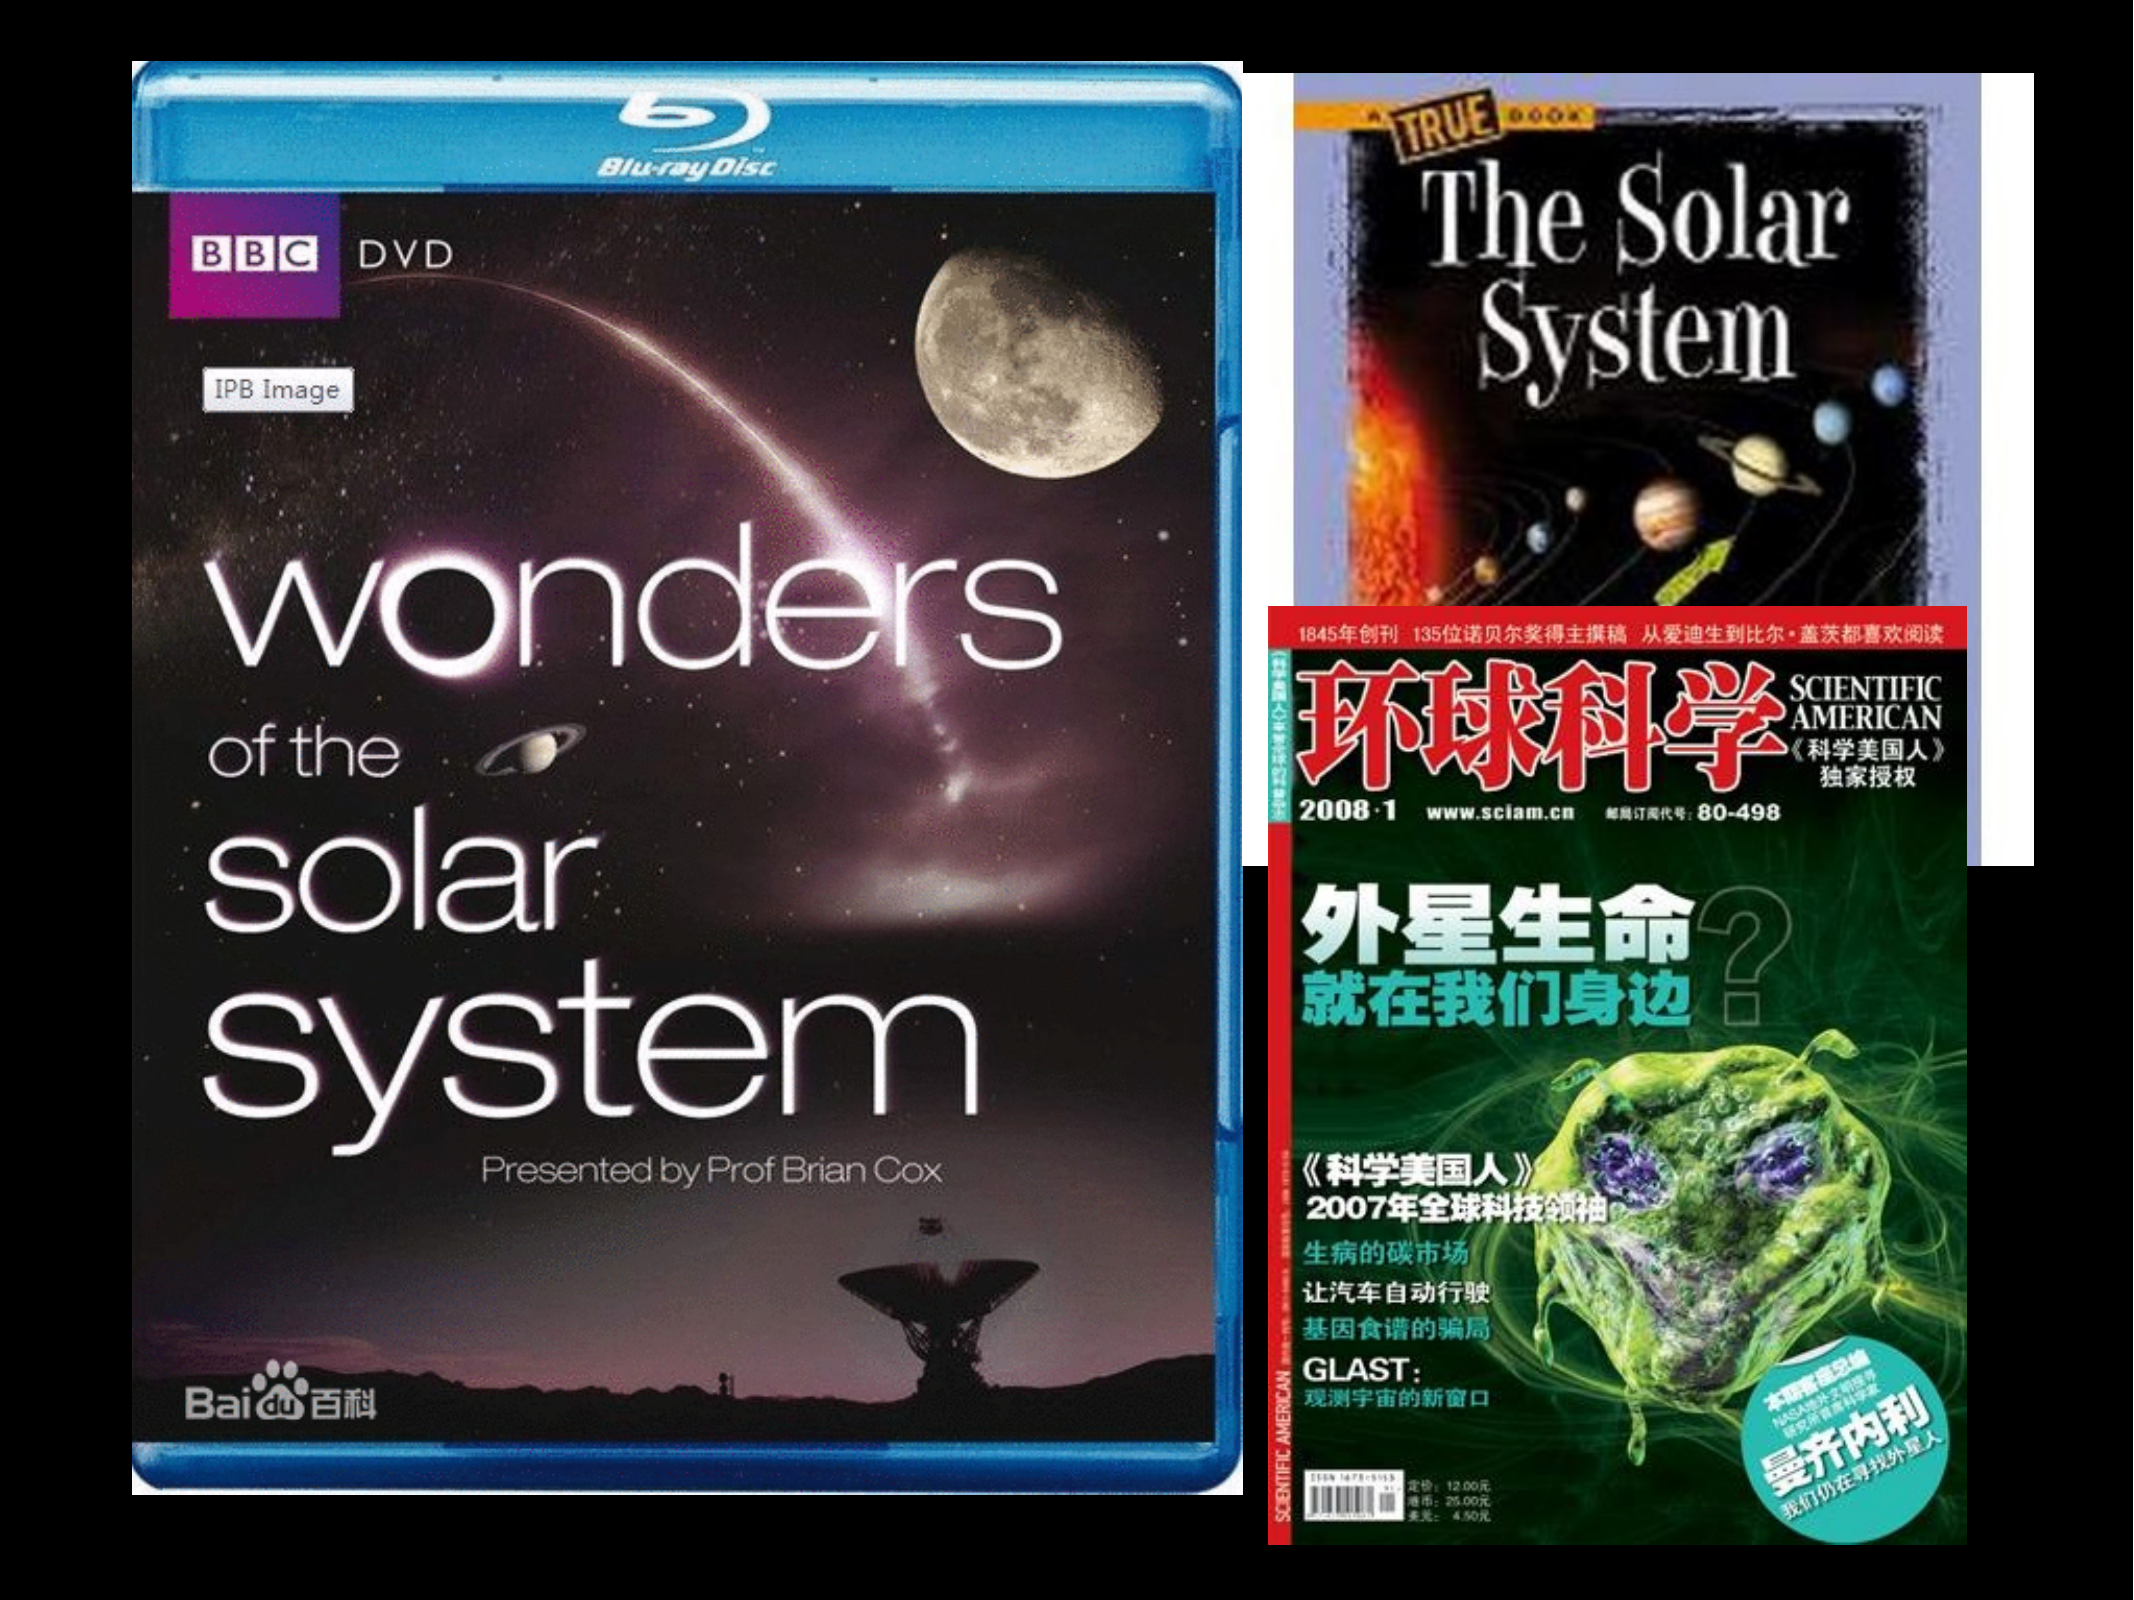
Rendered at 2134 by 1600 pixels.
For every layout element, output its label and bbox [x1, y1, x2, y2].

picture [132, 60, 2035, 1545]
